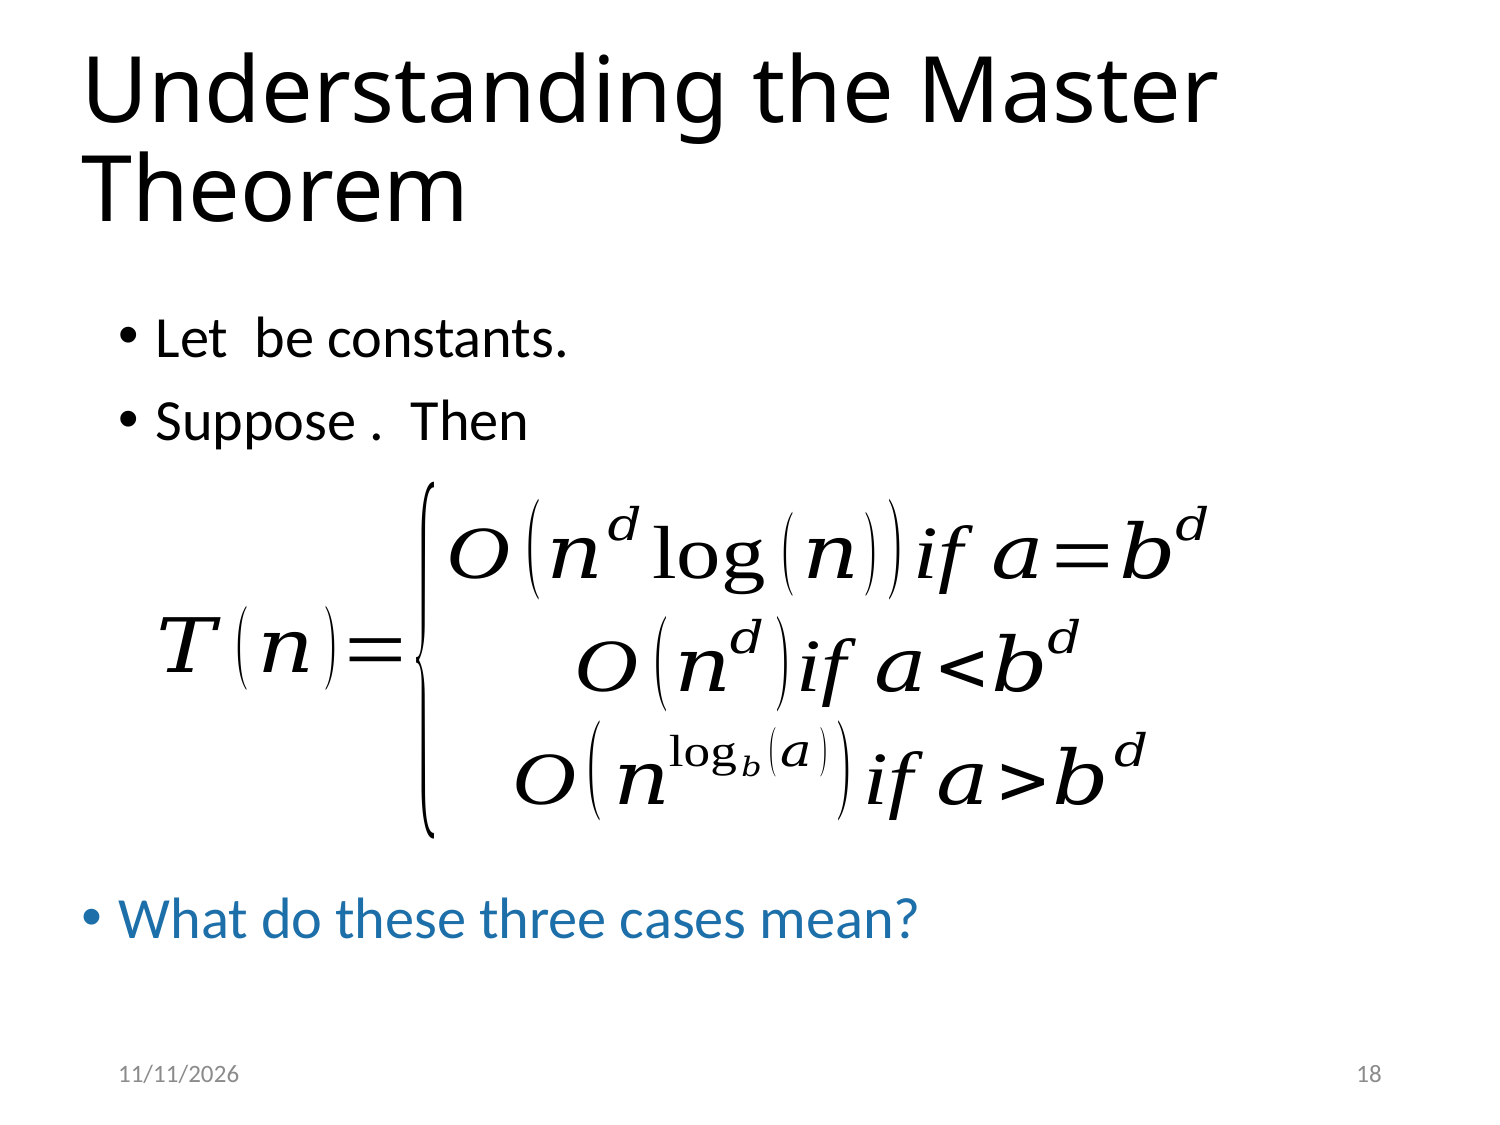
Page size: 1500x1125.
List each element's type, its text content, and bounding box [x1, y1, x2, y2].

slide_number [103, 1042, 441, 1103]
title Understanding the Master Theorem [66, 33, 1434, 252]
slide_number 18 [1059, 1042, 1397, 1103]
list What do these three cases mean? [66, 880, 1360, 1051]
